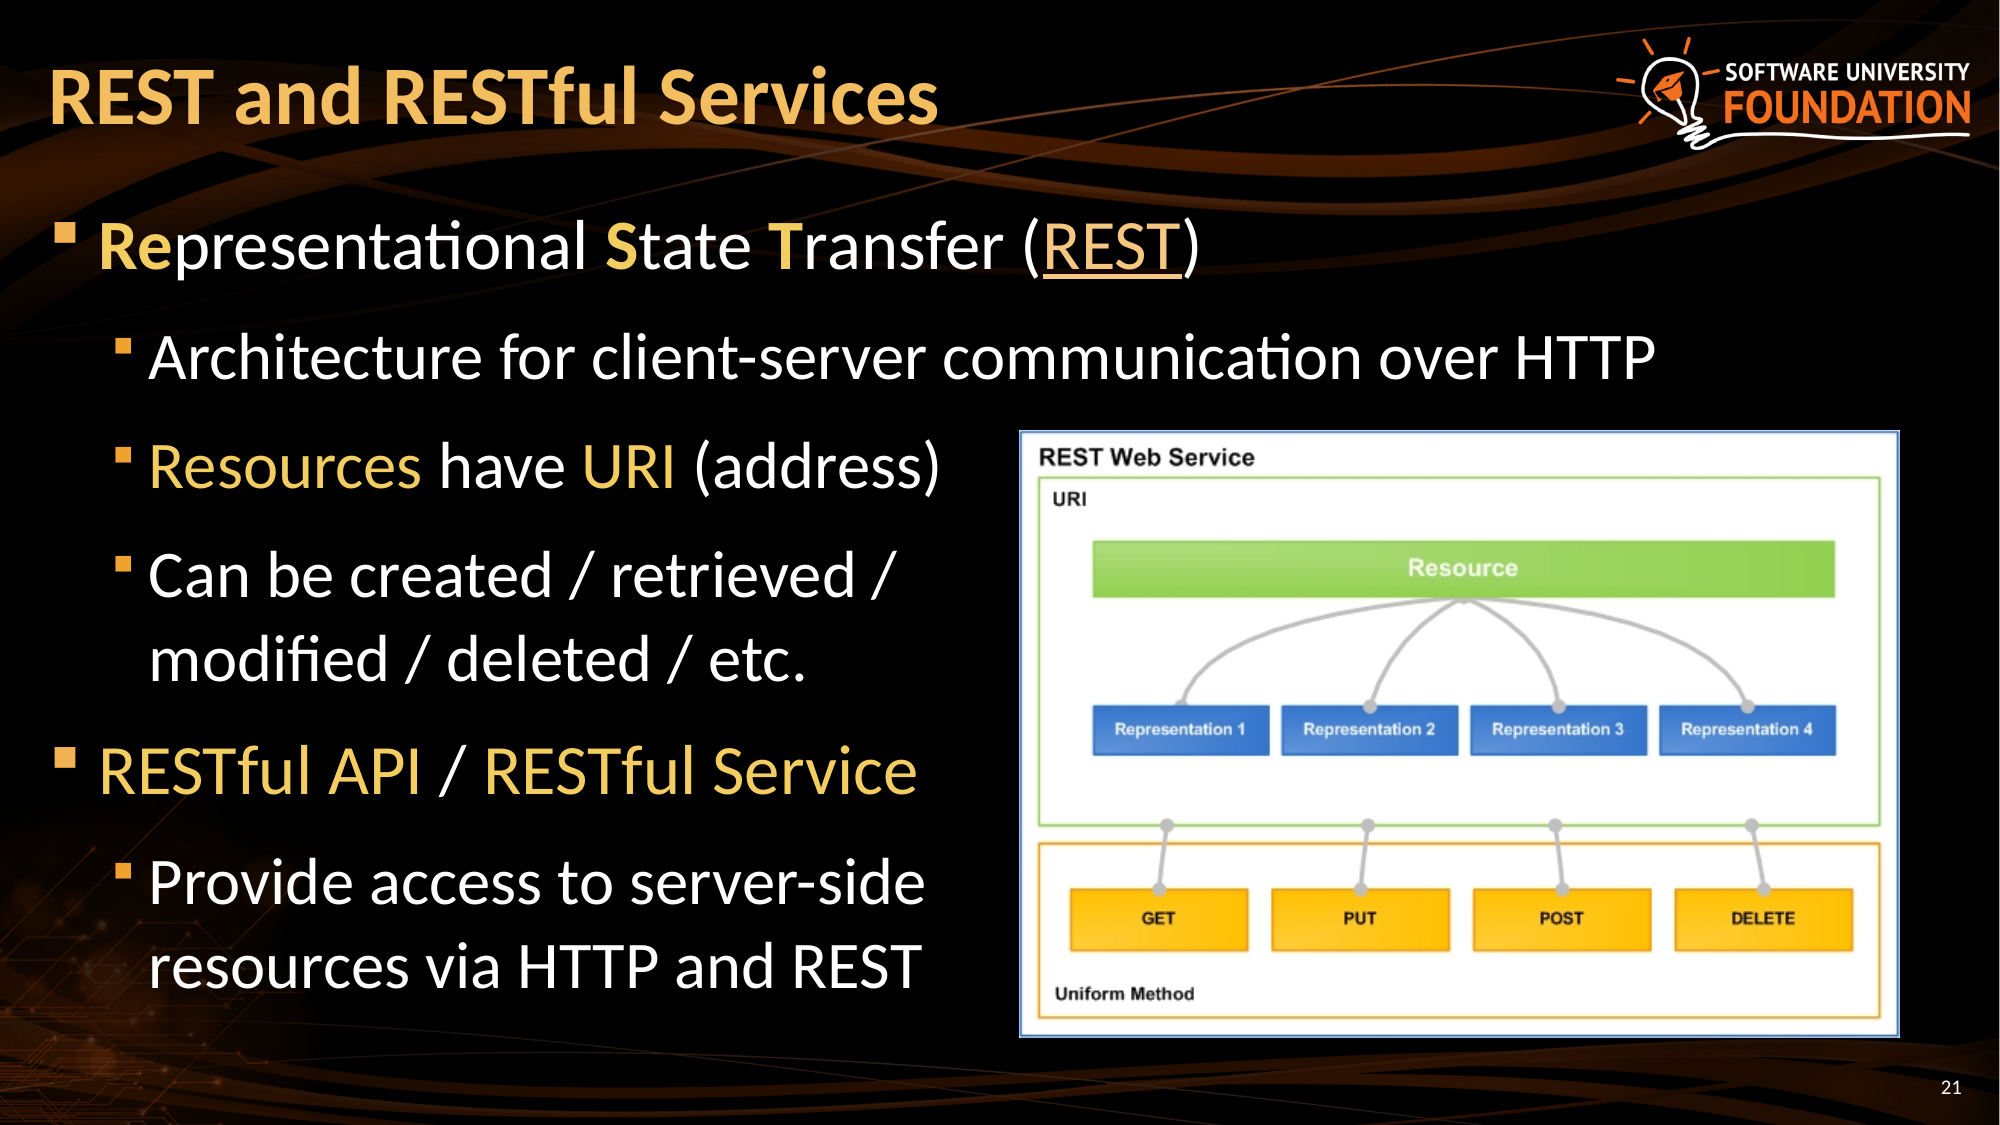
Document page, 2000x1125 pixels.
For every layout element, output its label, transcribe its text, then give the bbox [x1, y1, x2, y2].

title REST and RESTful Services [30, 6, 1602, 189]
list Representational State Transfer (REST) Architecture for client-server communication over HTTP Resources have URI (address) Can be created / retrieved / modified / deleted / etc. RESTful API / RESTful Service Provide access to server-side resources via HTTP and REST [31, 188, 1968, 1103]
picture [0, 0, 2000, 1125]
